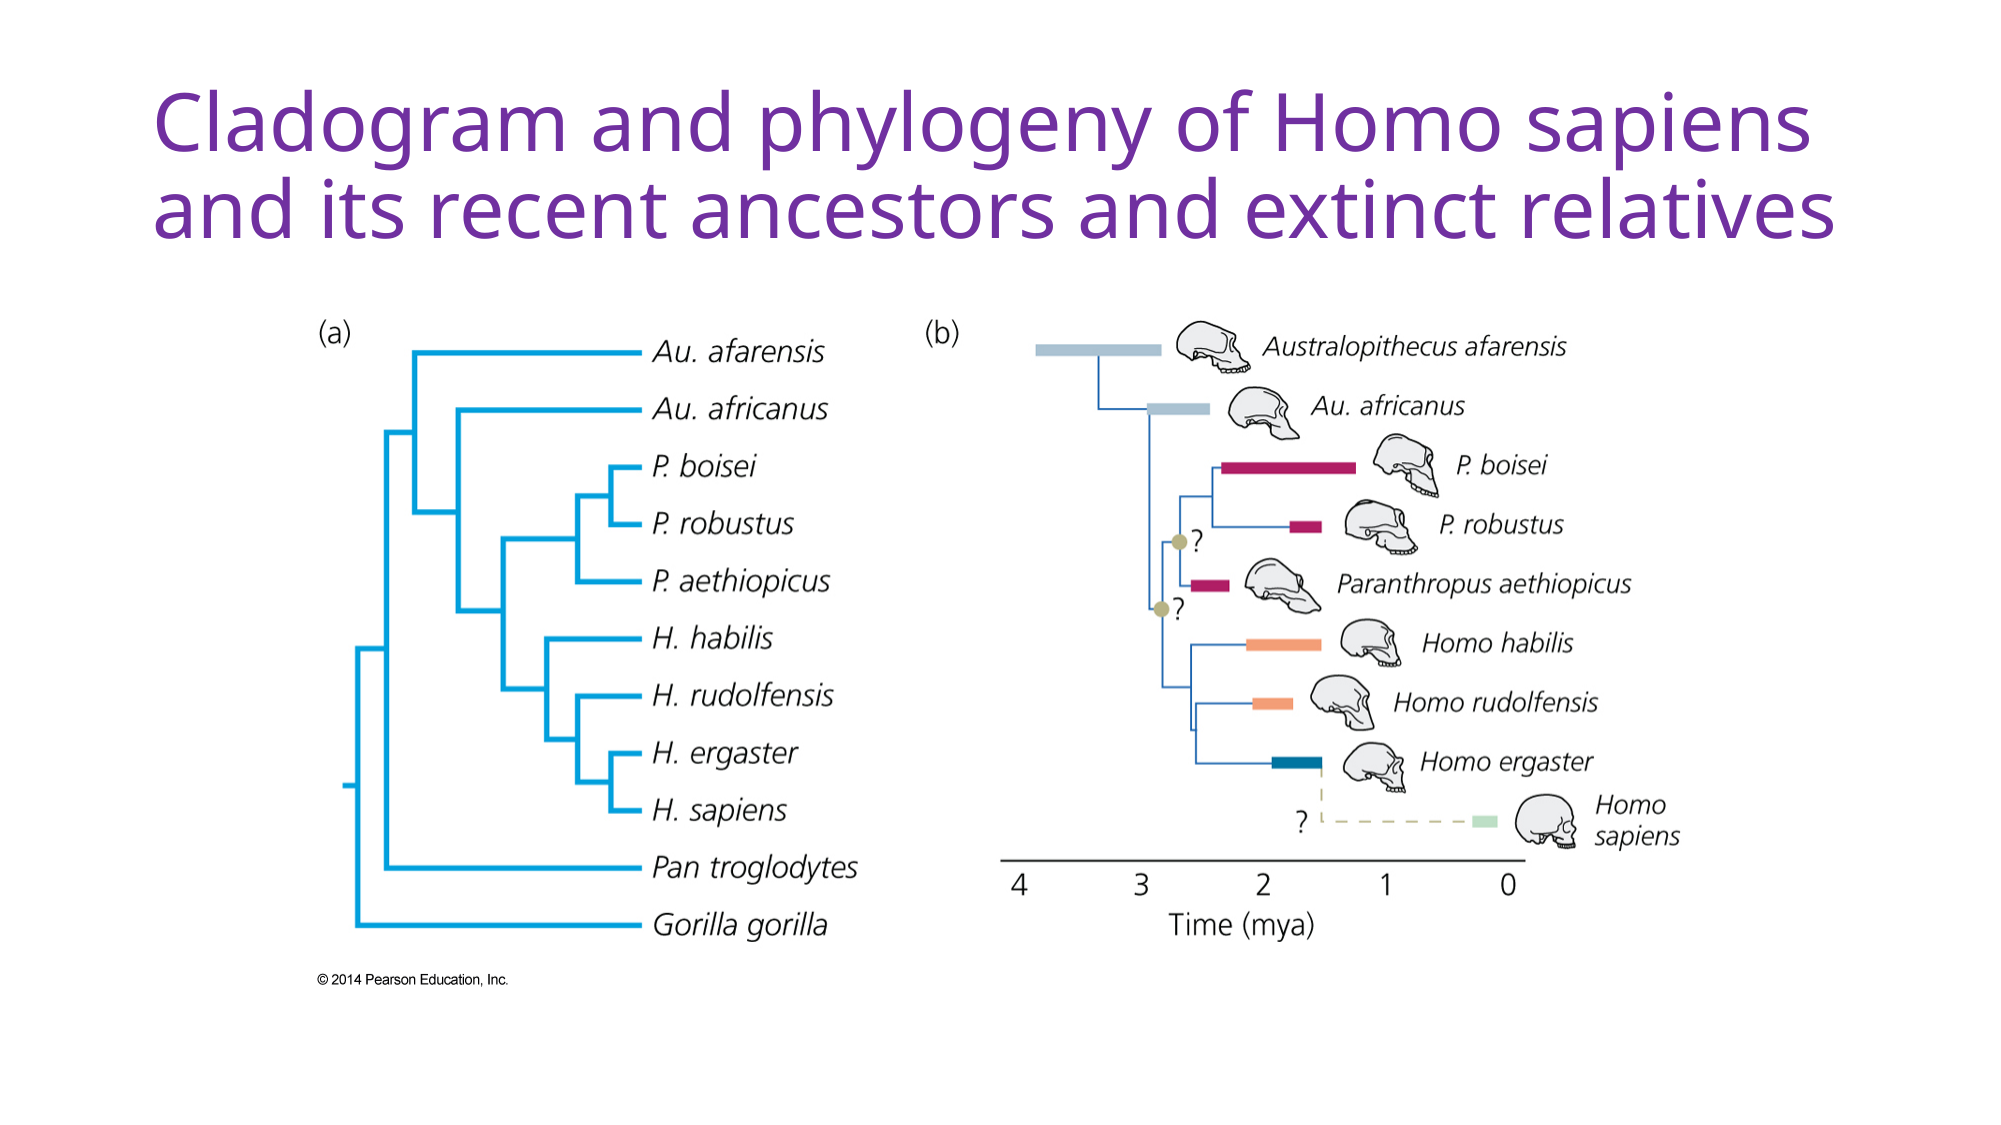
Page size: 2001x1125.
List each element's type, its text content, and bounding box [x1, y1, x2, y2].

title Cladogram and phylogeny of Homo sapiens and its recent ancestors and extinct relatives [137, 59, 1863, 278]
picture [299, 300, 1700, 1017]
